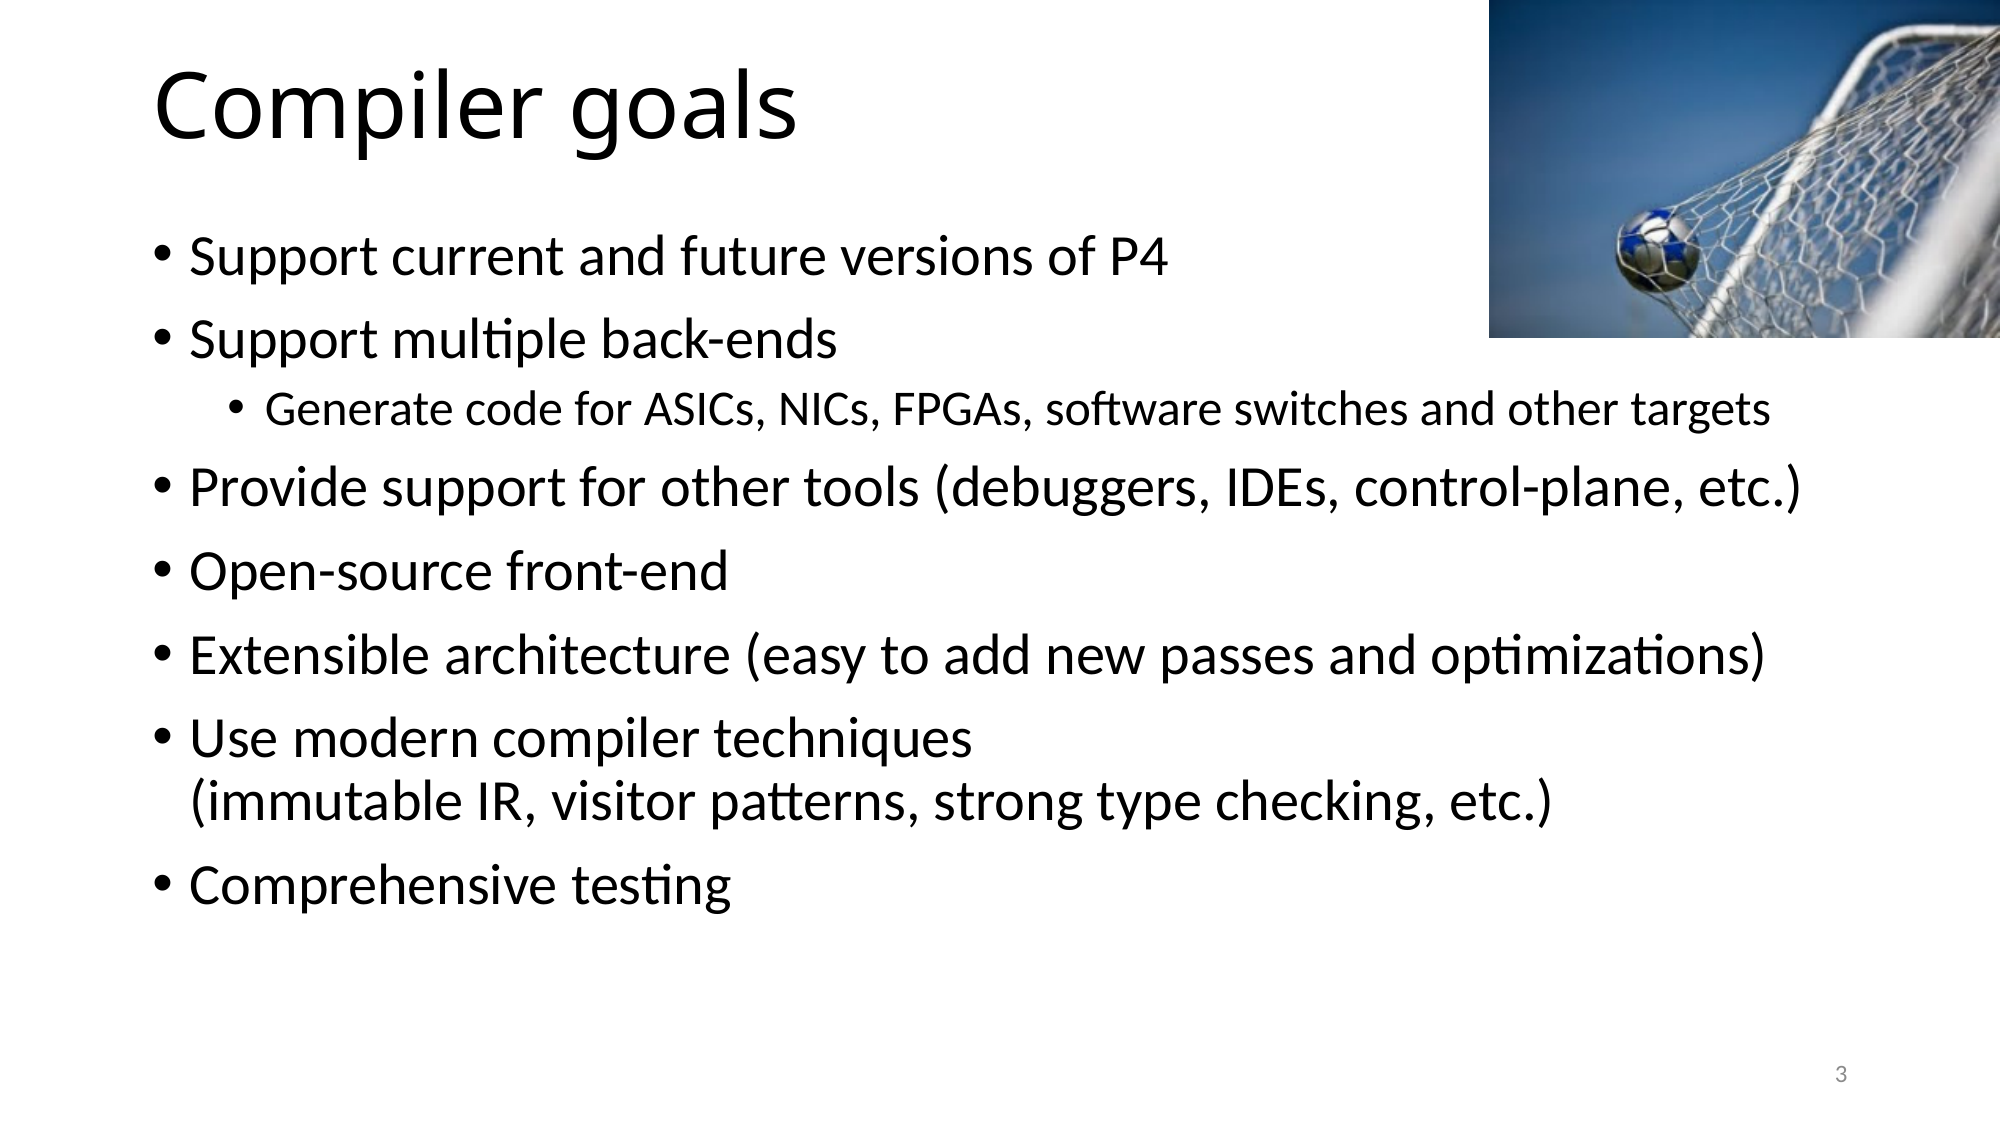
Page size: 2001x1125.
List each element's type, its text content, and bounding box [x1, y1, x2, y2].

list Support current and future versions of P4 Support multiple back-ends Generate code for ASICs, NICs, FPGAs, software switches and other targets Provide support for other tools (debuggers, IDEs, control-plane, etc.) Open-source front-end Extensible architecture (easy to add new passes and optimizations) Use modern compiler techniques (immutable IR, visitor patterns, strong type checking, etc.) Comprehensive testing [137, 217, 1863, 1107]
title Compiler goals [137, 0, 1489, 217]
slide_number 3 [1412, 1042, 1863, 1103]
picture [1489, 0, 2000, 338]
